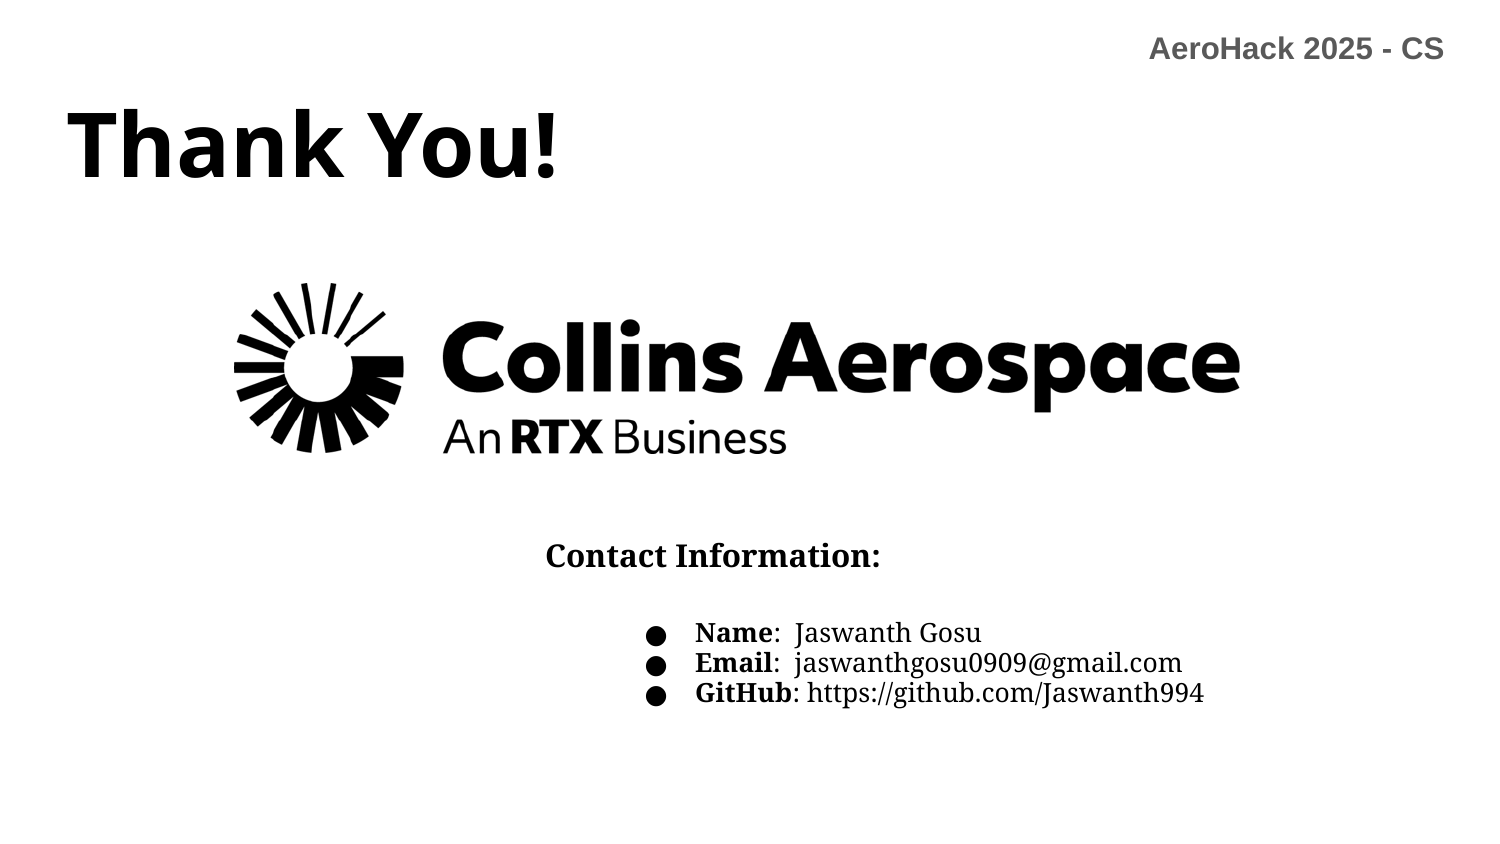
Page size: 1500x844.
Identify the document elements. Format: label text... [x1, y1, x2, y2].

list Contact Information: Name: Jaswanth Gosu Email: jaswanthgosu0909@gmail.com GitHub: https://github.com/Jaswanth994 [530, 524, 1483, 788]
title Thank You! [51, 72, 1449, 167]
picture [196, 206, 1269, 507]
